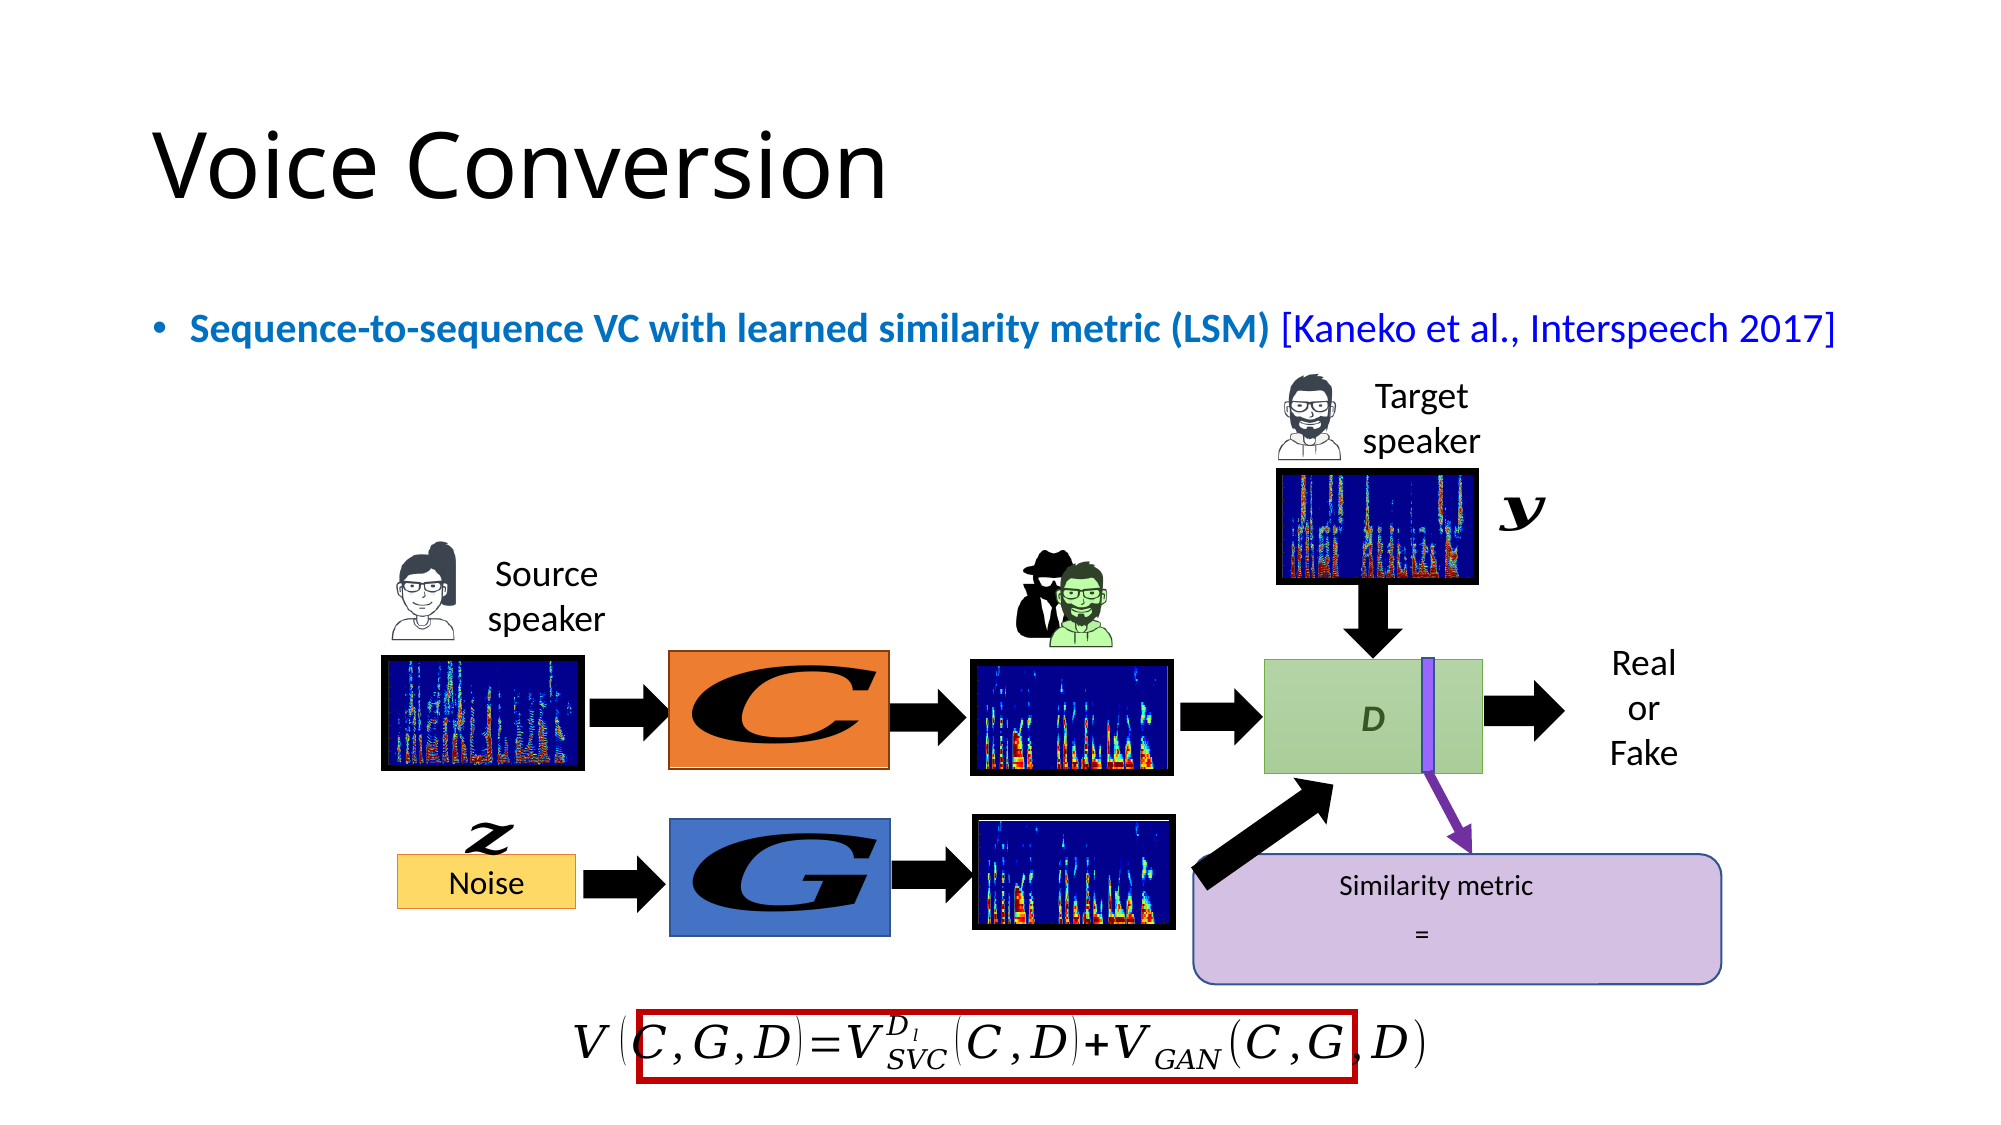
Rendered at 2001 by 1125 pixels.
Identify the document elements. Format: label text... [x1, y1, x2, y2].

list Sequence-to-sequence VC with learned similarity metric (LSM) [Kaneko et al., Interspeech 2017] [137, 299, 1863, 1014]
title Voice Conversion [137, 59, 1863, 278]
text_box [367, 354, 1750, 1081]
